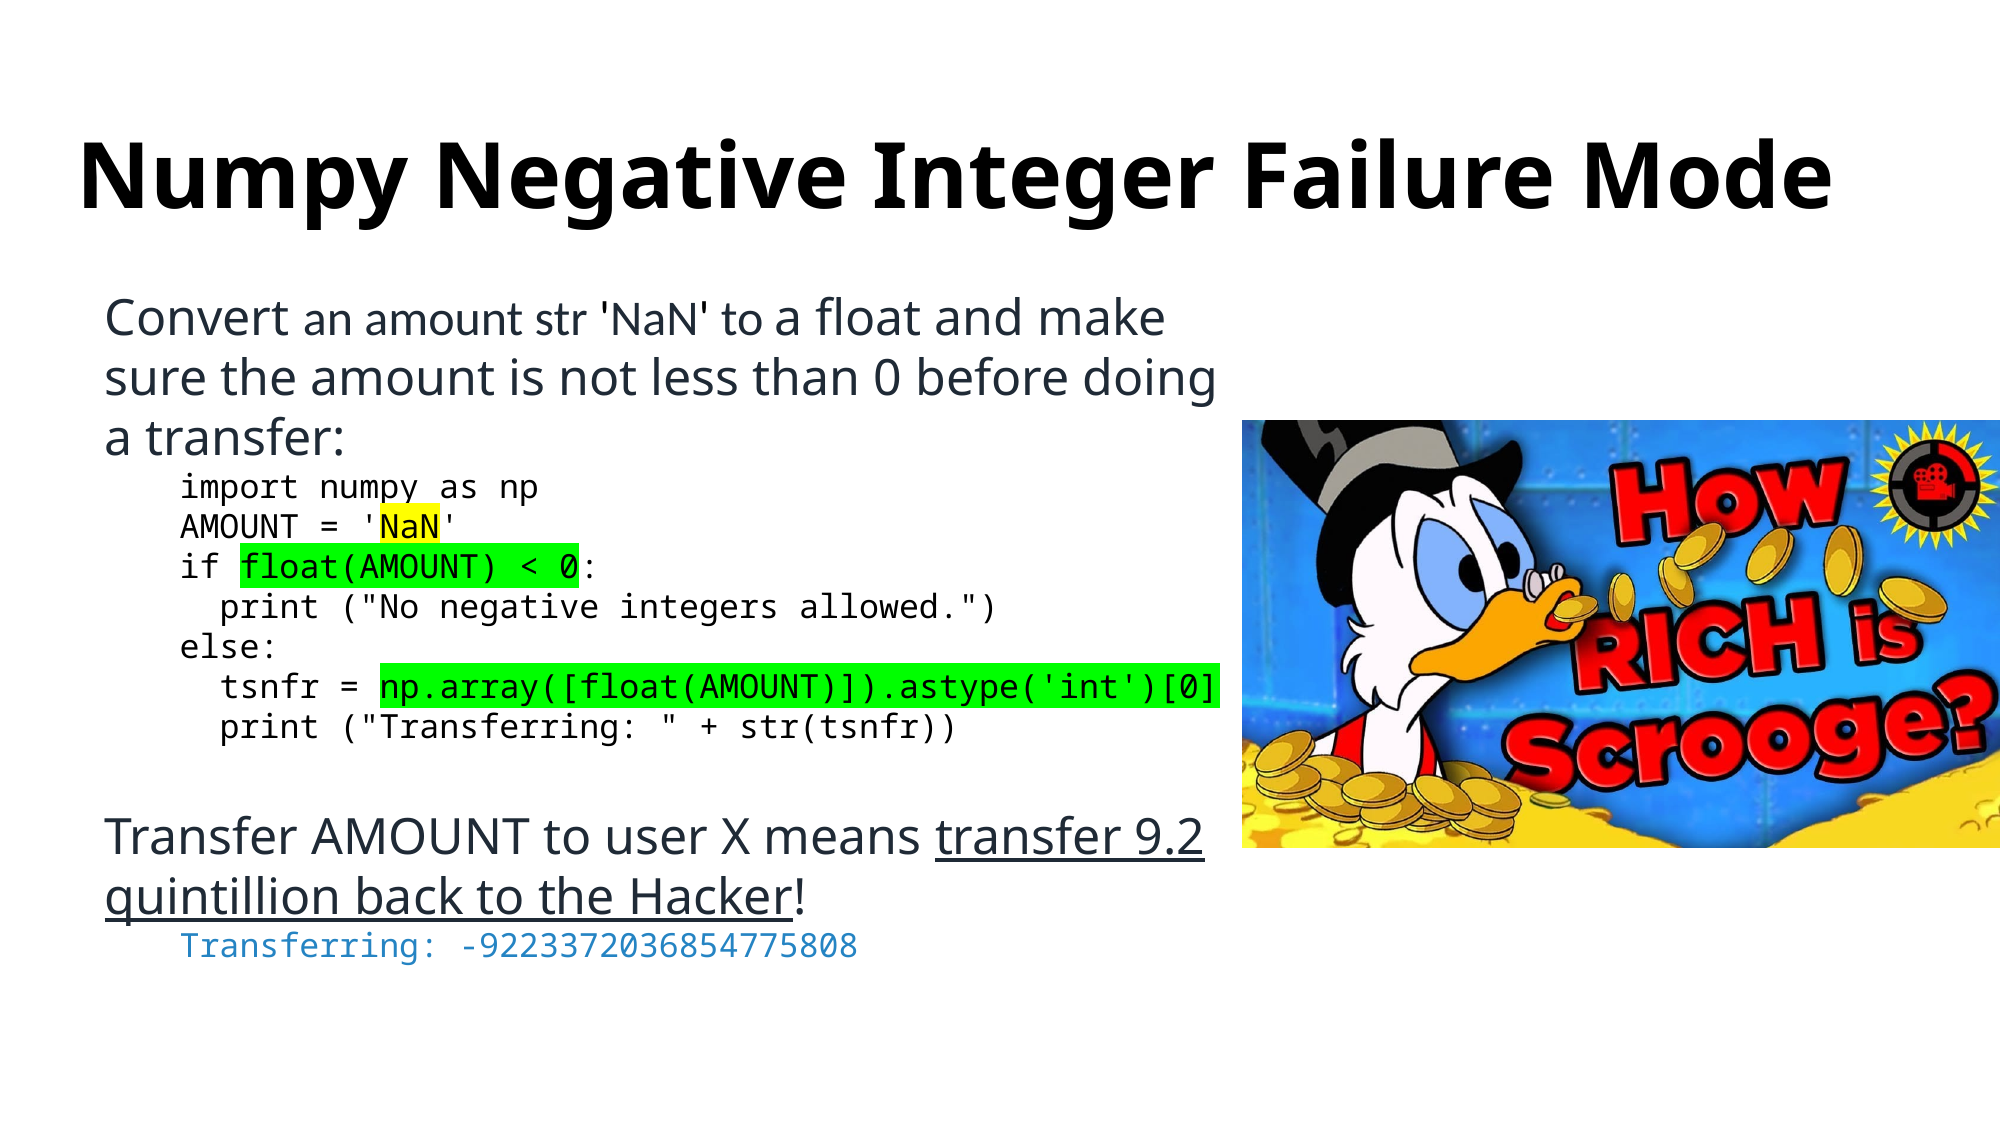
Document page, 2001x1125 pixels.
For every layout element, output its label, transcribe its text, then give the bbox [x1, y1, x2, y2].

picture [1242, 420, 2000, 848]
text_box Convert an amount str 'NaN' to a float and make sure the amount is not less than 0 before doing a transfer: import numpy as np AMOUNT = 'NaN' if float(AMOUNT) < 0: print ("No negative integers allowed.") else: tsnfr = np.array([float(AMOUNT)]).astype('int')[0] print ("Transferring: " + str(tsnfr)) Transfer AMOUNT to user X means transfer 9.2 quintillion back to the Hacker! Transferring: -9223372036854775808 [89, 277, 1270, 972]
text_box Numpy Negative Integer Failure Mode [61, 109, 1852, 235]
